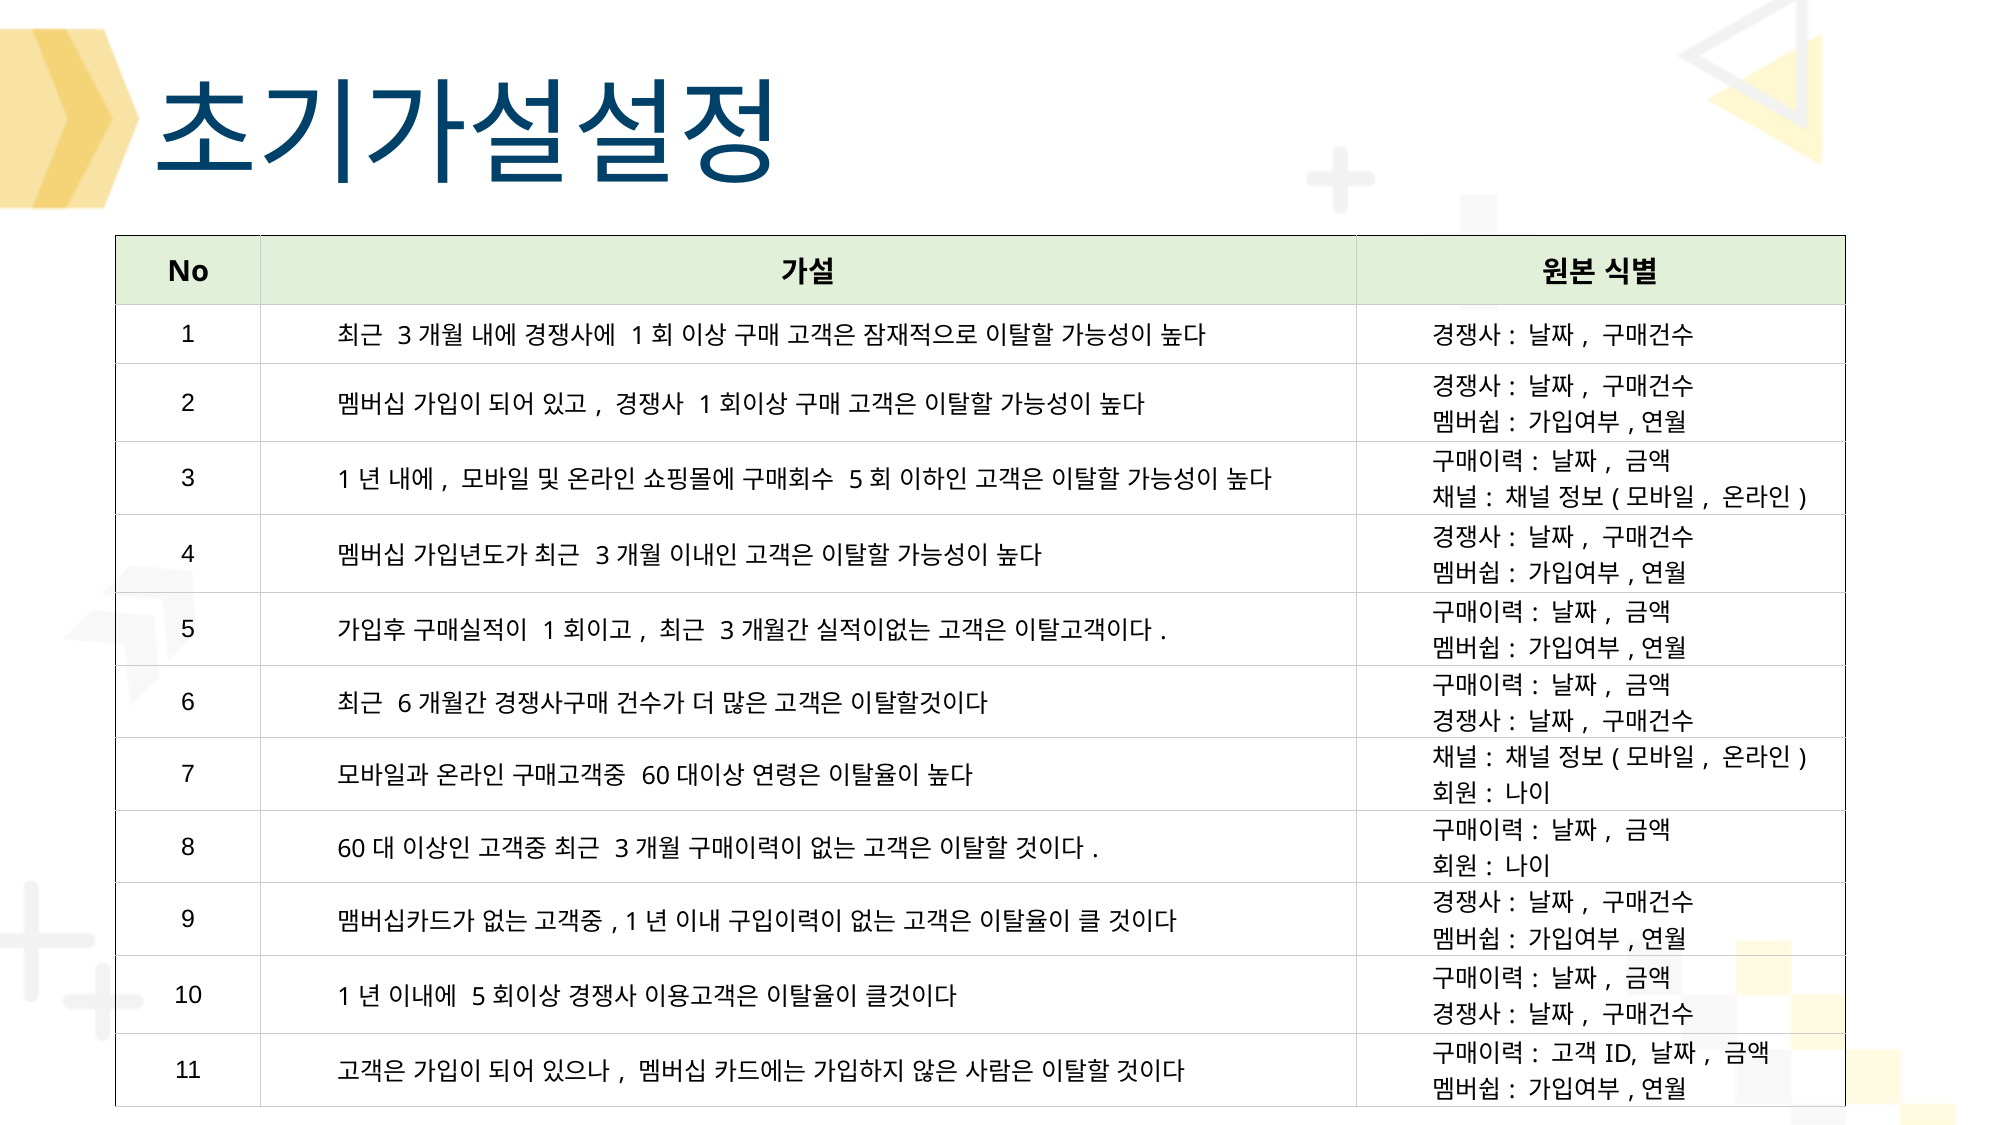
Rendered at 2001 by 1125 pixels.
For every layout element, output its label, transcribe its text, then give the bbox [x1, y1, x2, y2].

table_cell 5 [116, 593, 260, 665]
table_cell 멤버십 가입이 되어 있고, 경쟁사 1회이상 구매 고객은 이탈할 가능성이 높다 [261, 364, 1356, 441]
table_cell 구매이력: 날짜, 금액 회원: 나이 [1357, 811, 1845, 882]
table_cell 경쟁사: 날짜, 구매건수 멤버쉽: 가입여부,연월 [1357, 883, 1845, 955]
table_cell 고객은 가입이 되어 있으나, 멤버십 카드에는 가입하지 않은 사람은 이탈할 것이다 [261, 1034, 1356, 1106]
table_cell 구매이력: 날짜, 금액 경쟁사: 날짜, 구매건수 [1357, 666, 1845, 737]
table_cell 경쟁사: 날짜, 구매건수 멤버쉽: 가입여부,연월 [1357, 515, 1845, 592]
table_cell 1년 이내에 5회이상 경쟁사 이용고객은 이탈율이 클것이다 [261, 956, 1356, 1033]
table_cell 경쟁사: 날짜, 구매건수 [1357, 305, 1845, 363]
table_cell 7 [116, 738, 260, 810]
table_header 가설 [261, 236, 1356, 304]
picture [0, 0, 2000, 1125]
table_cell 3 [116, 442, 260, 514]
table_cell 1년 내에, 모바일 및 온라인 쇼핑몰에 구매회수 5회 이하인 고객은 이탈할 가능성이 높다 [261, 442, 1356, 514]
table_cell 6 [116, 666, 260, 737]
table_header No [116, 236, 260, 304]
table_cell 가입후 구매실적이 1회이고, 최근 3개월간 실적이없는 고객은 이탈고객이다. [261, 593, 1356, 665]
table_cell 구매이력: 날짜, 금액 채널: 채널 정보(모바일, 온라인) [1357, 442, 1845, 514]
title 초기가설설정 [137, 28, 1863, 246]
table_cell 채널: 채널 정보(모바일, 온라인) 회원: 나이 [1357, 738, 1845, 810]
table_cell 2 [116, 364, 260, 441]
table_cell 경쟁사: 날짜, 구매건수 멤버쉽: 가입여부,연월 [1357, 364, 1845, 441]
table_cell 모바일과 온라인 구매고객중 60대이상 연령은 이탈율이 높다 [261, 738, 1356, 810]
table_cell 1 [116, 305, 260, 363]
table_cell 구매이력: 고객ID, 날짜, 금액 멤버쉽: 가입여부,연월 [1357, 1034, 1845, 1106]
table_cell 8 [116, 811, 260, 882]
table_cell 9 [116, 883, 260, 955]
table_cell 11 [116, 1034, 260, 1106]
table_header 원본 식별 [1357, 236, 1845, 304]
table_cell 60대 이상인 고객중 최근 3개월 구매이력이 없는 고객은 이탈할 것이다. [261, 811, 1356, 882]
table_cell 최근 3개월 내에 경쟁사에 1회 이상 구매 고객은 잠재적으로 이탈할 가능성이 높다 [261, 305, 1356, 363]
table_cell 10 [116, 956, 260, 1033]
table_cell 맴버십카드가 없는 고객중, 1년 이내 구입이력이 없는 고객은 이탈율이 클 것이다 [261, 883, 1356, 955]
table_cell 최근 6개월간 경쟁사구매 건수가 더 많은 고객은 이탈할것이다 [261, 666, 1356, 737]
table_cell 구매이력: 날짜, 금액 경쟁사: 날짜, 구매건수 [1357, 956, 1845, 1033]
table_cell 4 [116, 515, 260, 592]
table_cell 구매이력: 날짜, 금액 멤버쉽: 가입여부,연월 [1357, 593, 1845, 665]
table_cell 멤버십 가입년도가 최근 3개월 이내인 고객은 이탈할 가능성이 높다 [261, 515, 1356, 592]
